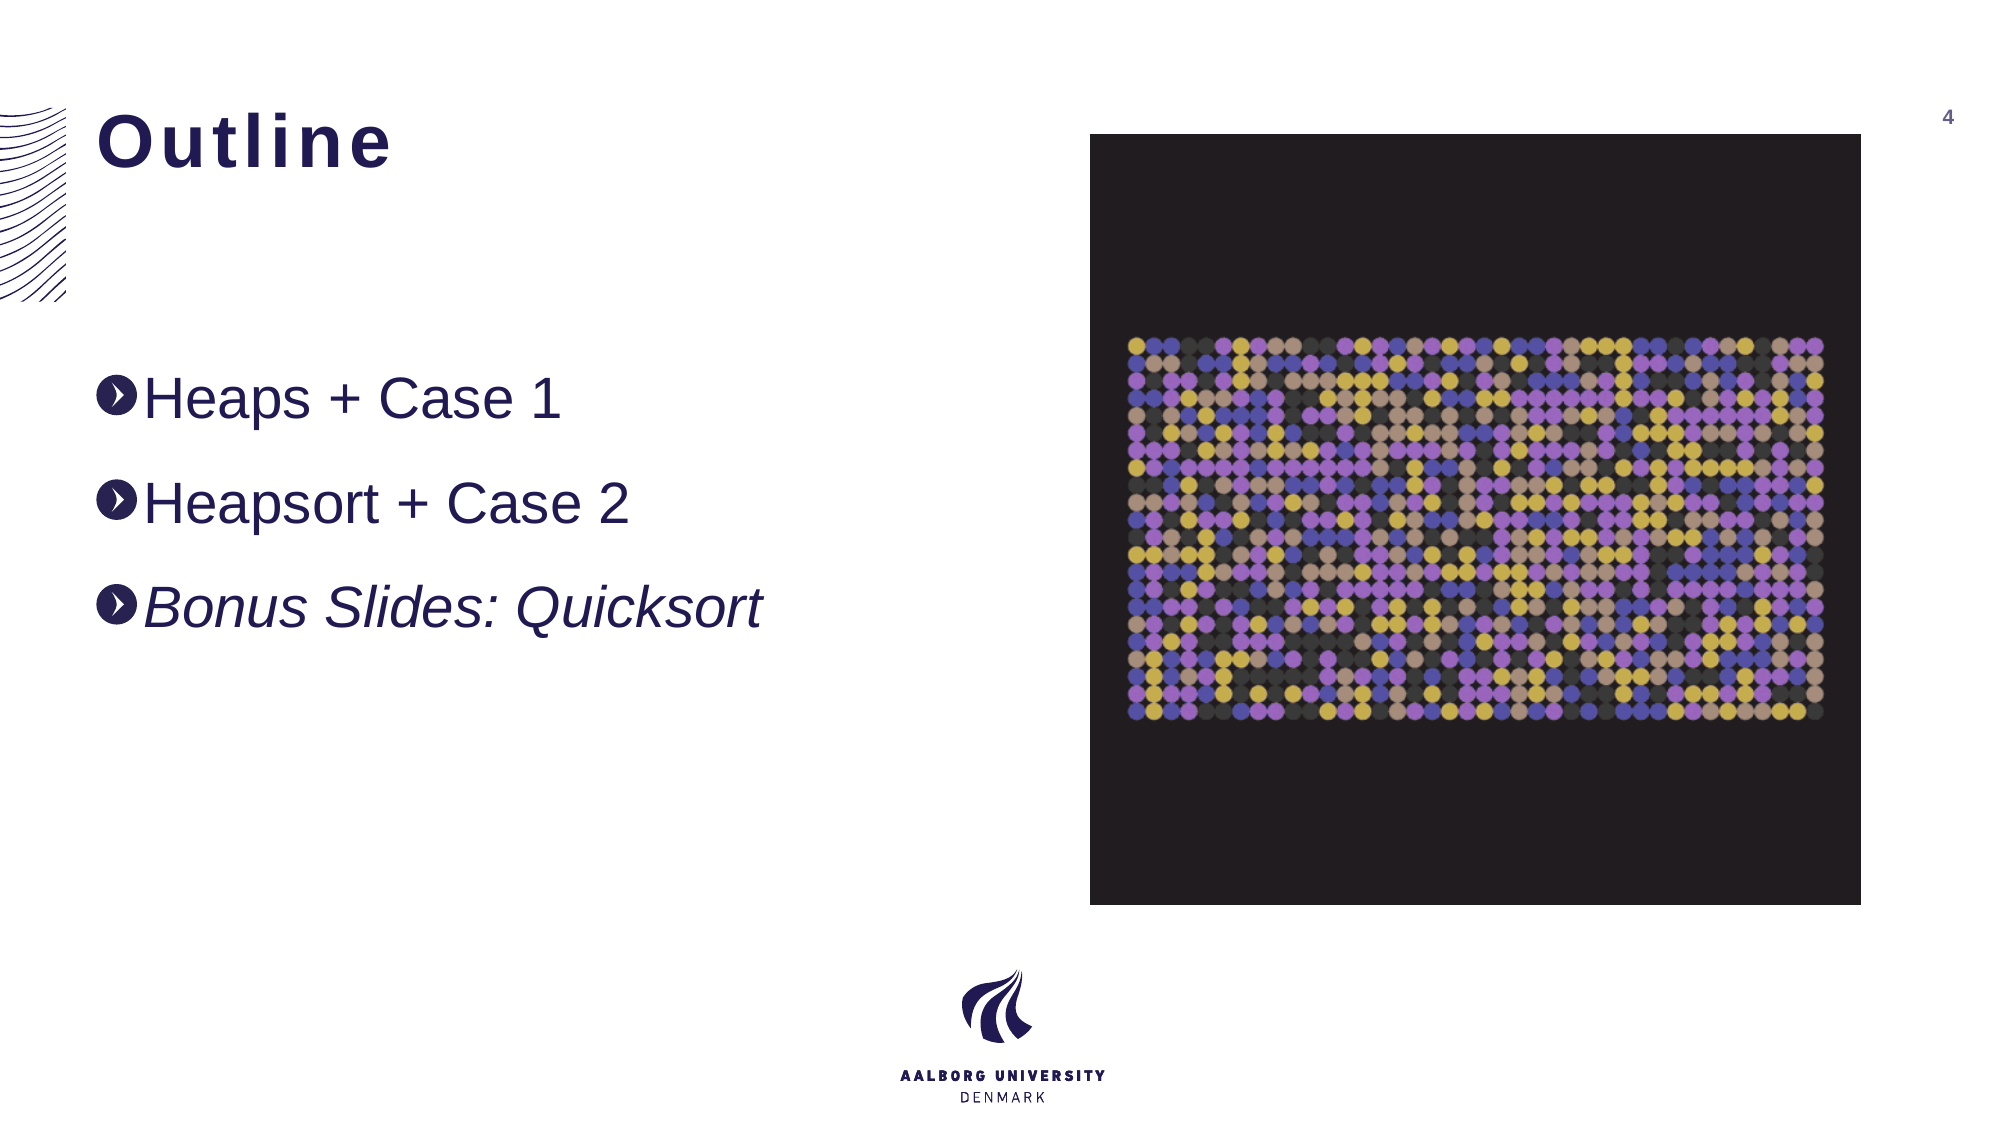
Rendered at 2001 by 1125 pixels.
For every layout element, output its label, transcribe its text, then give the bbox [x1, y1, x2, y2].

slide_number 4 [1860, 97, 1954, 135]
picture [1090, 134, 1861, 905]
title Outline [96, 60, 935, 303]
list Heaps + Case 1 Heapsort + Case 2 Bonus Slides: Quicksort [96, 338, 1147, 947]
